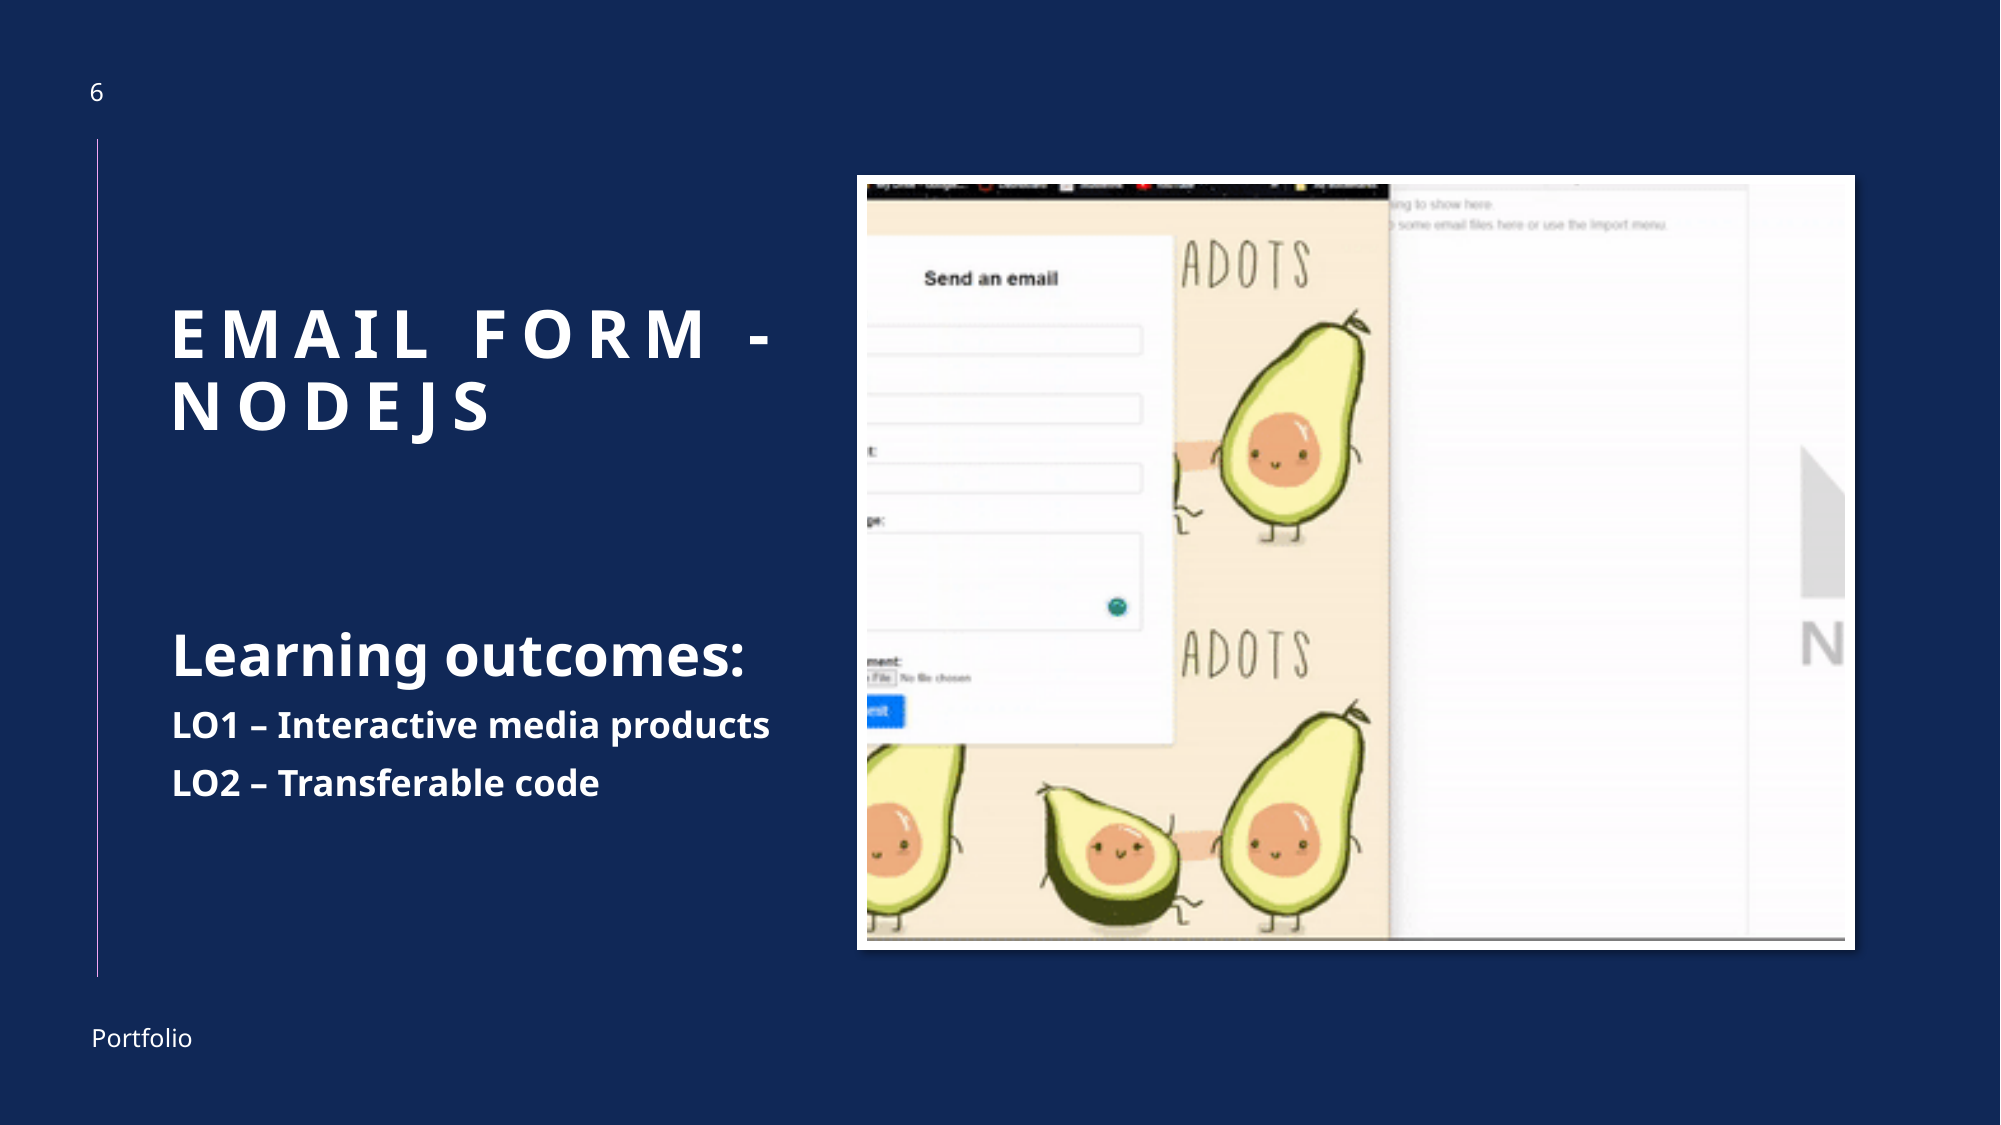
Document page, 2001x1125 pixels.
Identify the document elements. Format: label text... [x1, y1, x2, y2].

footer Portfolio [76, 1015, 459, 1061]
title Email form - NodeJS [154, 289, 800, 453]
text_box Learning outcomes: LO1 – Interactive media products LO2 – Transferable code [156, 619, 802, 845]
picture [866, 184, 1846, 941]
slide_number 6 [53, 67, 140, 119]
